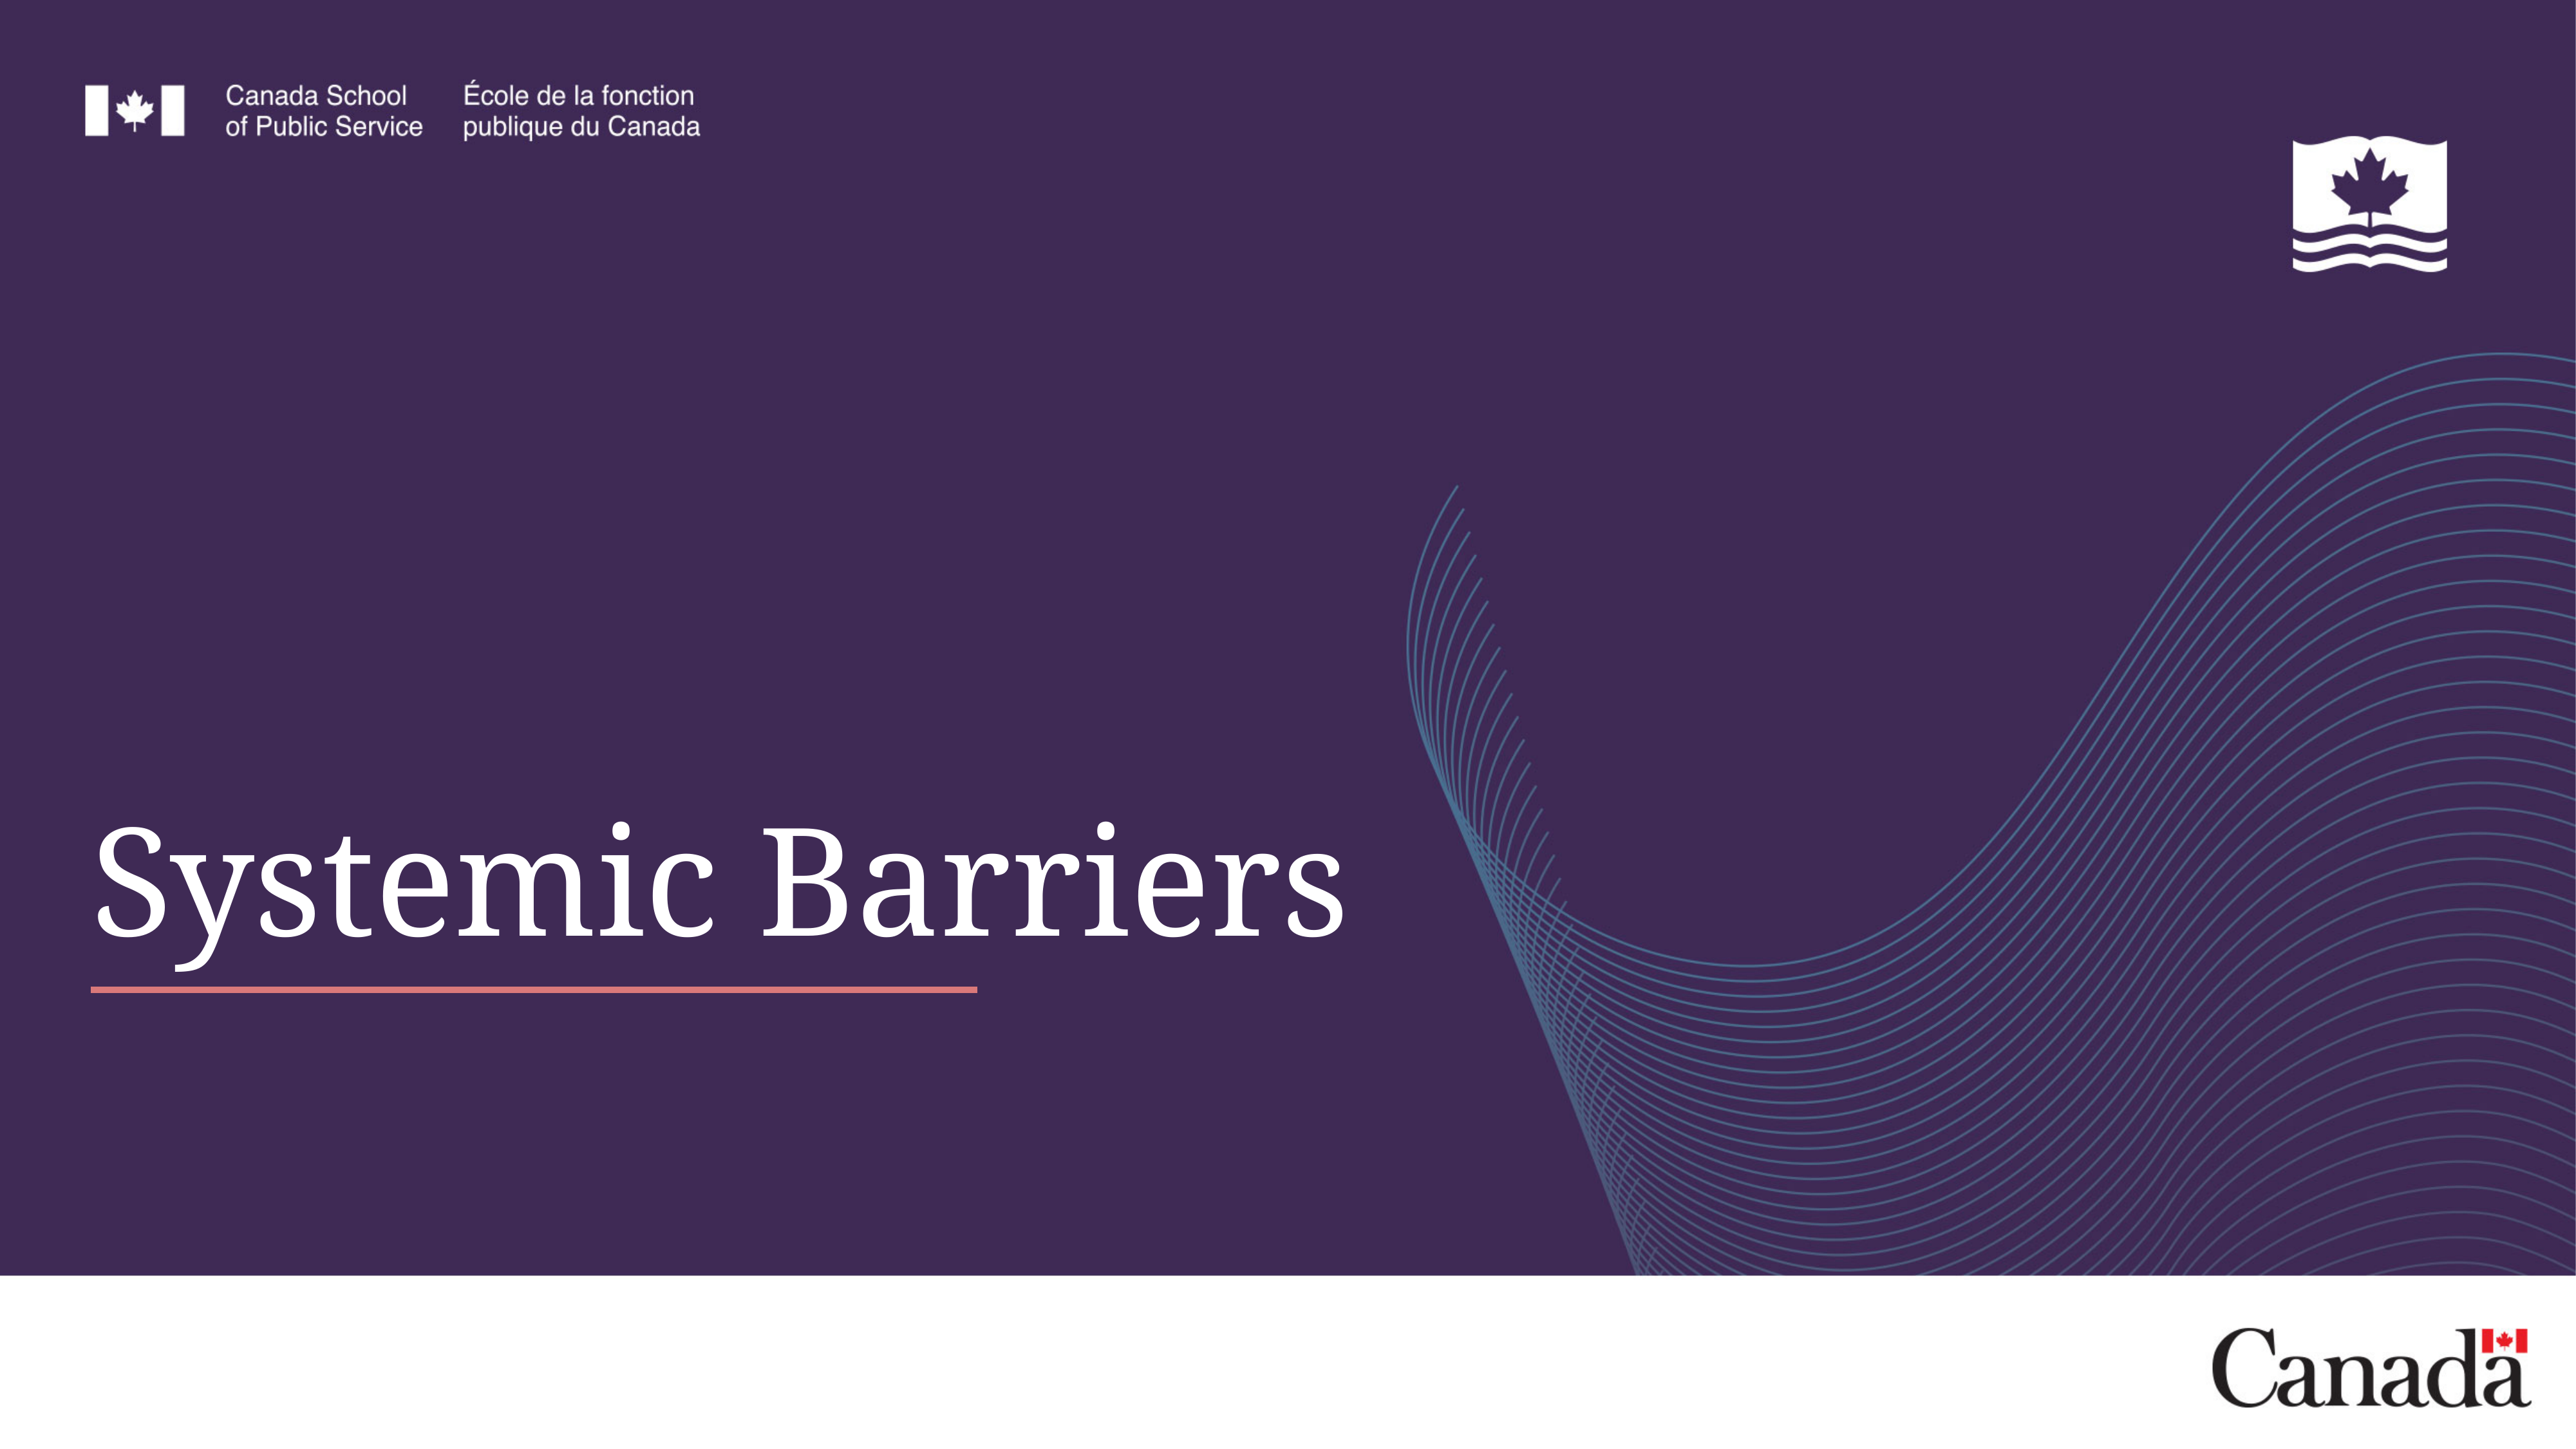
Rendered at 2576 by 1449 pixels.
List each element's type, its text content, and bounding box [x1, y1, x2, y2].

picture [0, 0, 2576, 1449]
title Systemic Barriers [91, 205, 1539, 969]
